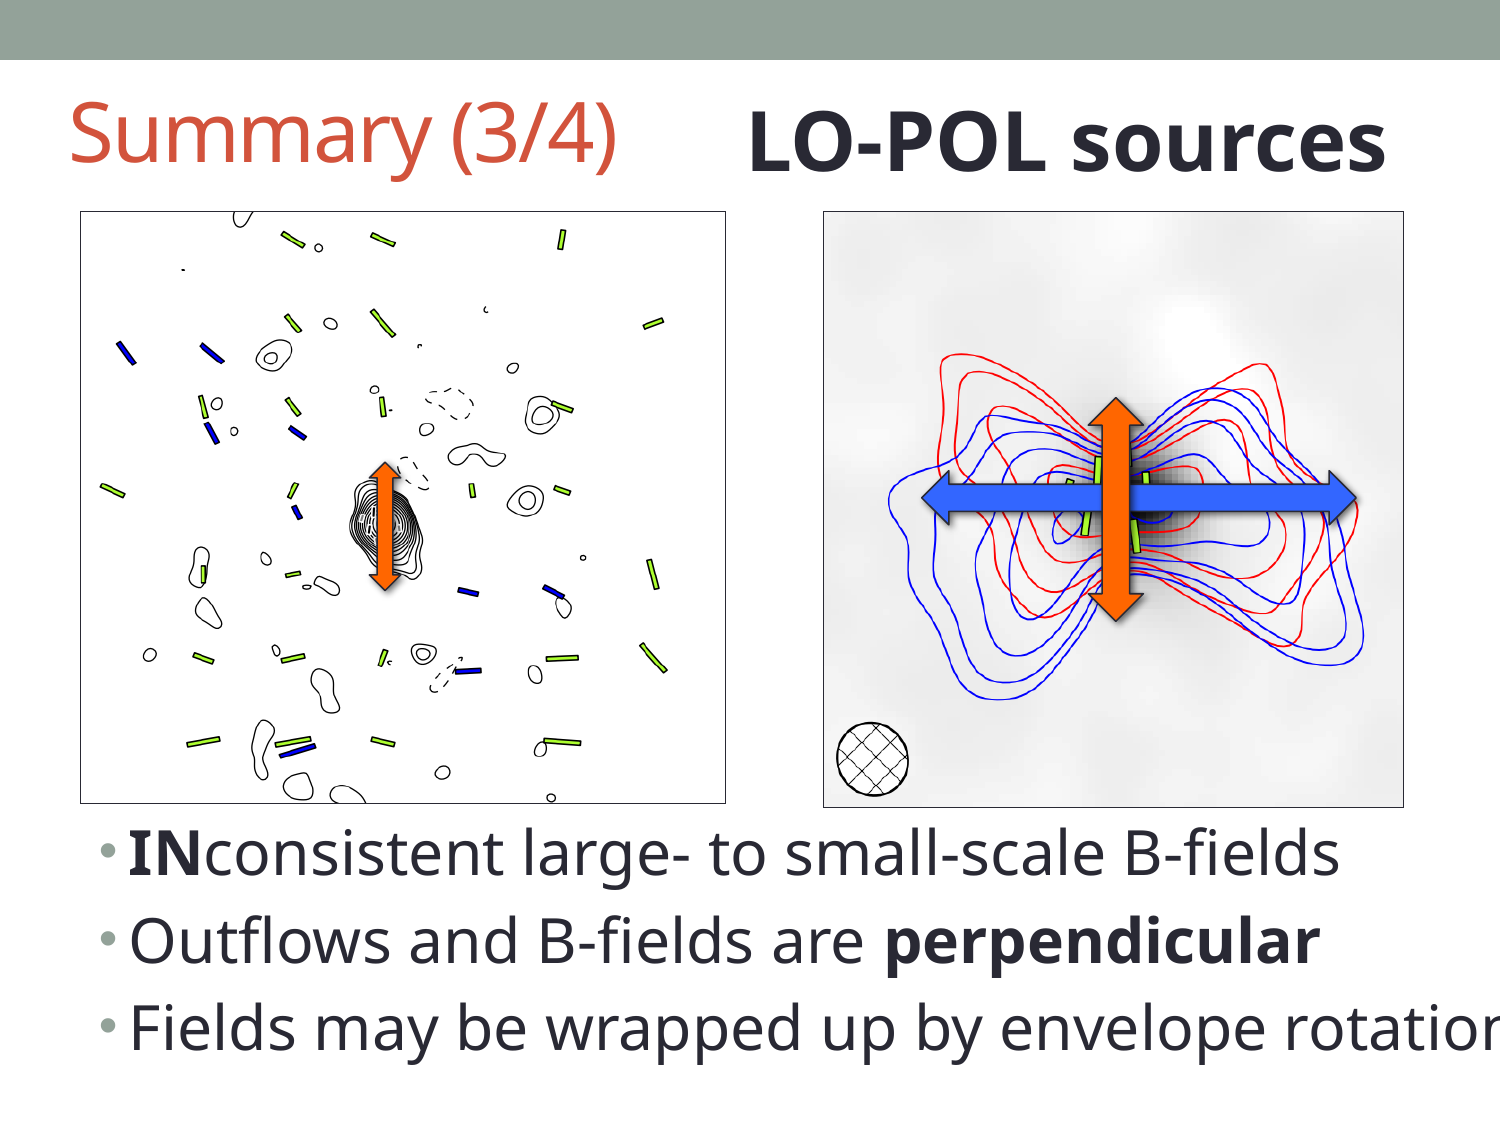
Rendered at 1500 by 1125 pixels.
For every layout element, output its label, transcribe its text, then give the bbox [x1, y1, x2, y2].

list INconsistent large- to small-scale B-fields Outflows and B-fields are perpendicular Fields may be wrapped up by envelope rotation [38, 695, 1500, 1099]
picture [823, 210, 1405, 808]
text_box Summary (3/4) [53, 48, 1404, 211]
text_box LO-POL sources [730, 80, 1404, 196]
picture [80, 210, 726, 804]
